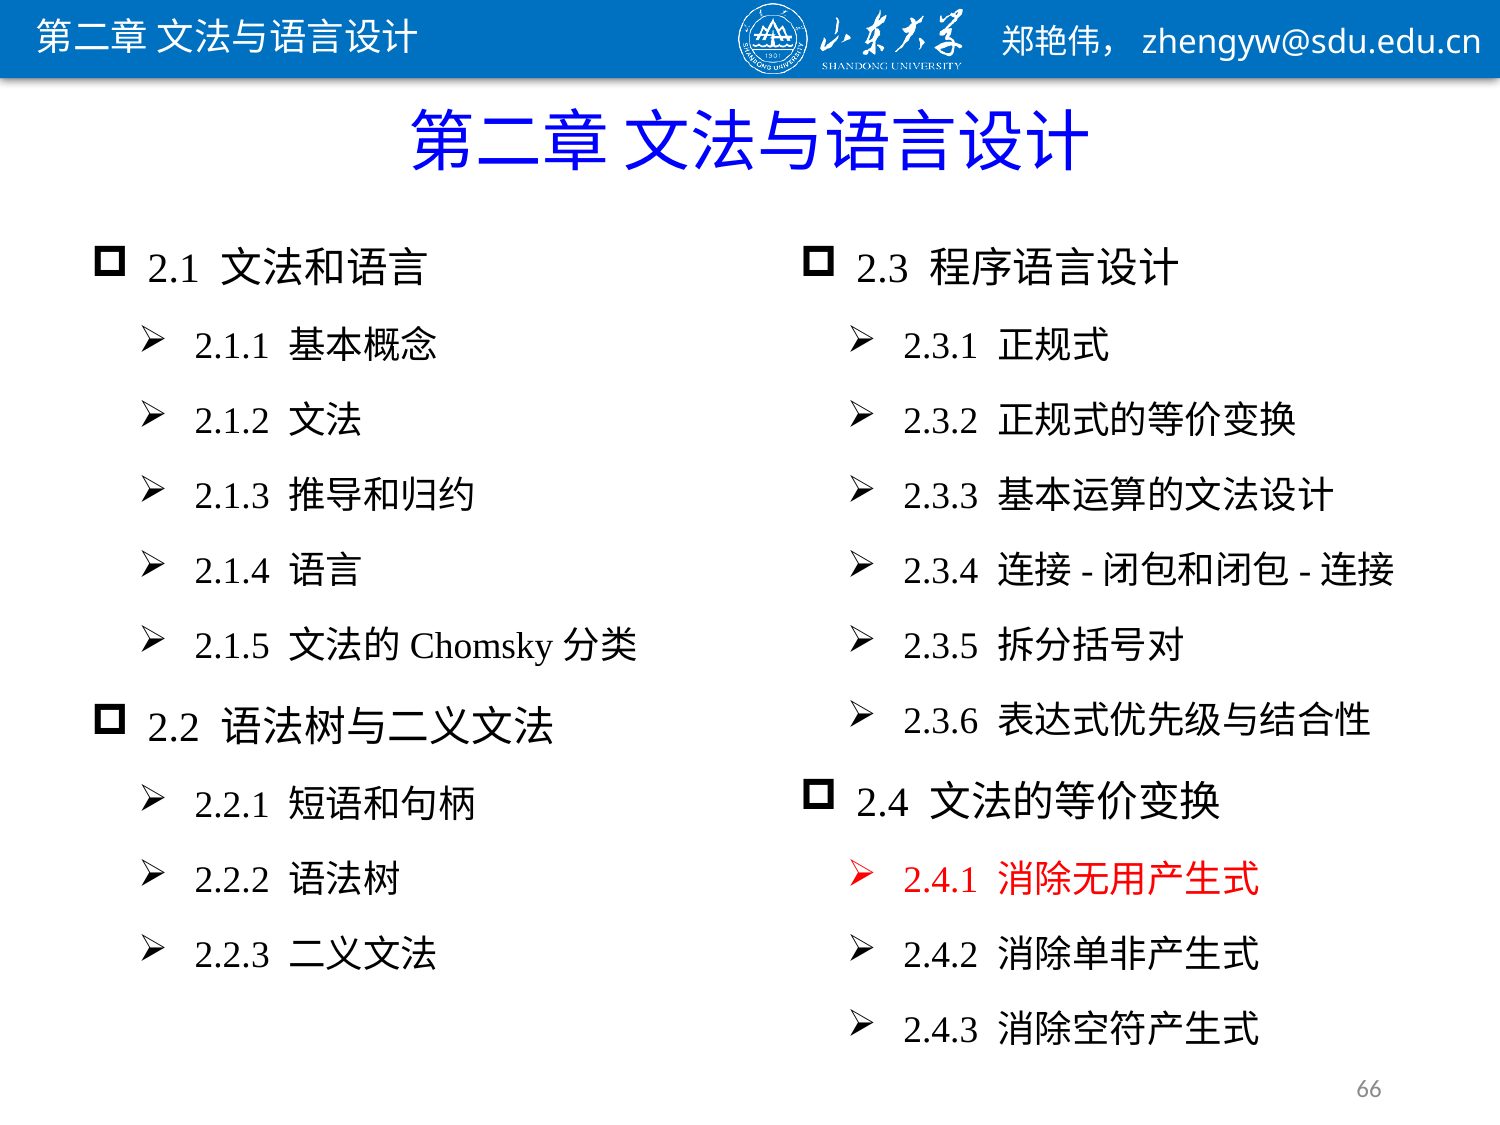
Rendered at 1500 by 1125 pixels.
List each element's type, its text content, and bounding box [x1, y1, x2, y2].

text_box 2.3 程序语言设计 2.3.1 正规式 2.3.2 正规式的等价变换 2.3.3 基本运算的文法设计 2.3.4 连接-闭包和闭包-连接 2.3.5 拆分括号对 2.3.6 表达式优先级与结合性 2.4 文法的等价变换 2.4.1 消除无用产生式 2.4.2 消除单非产生式 2.4.3 消除空符产生式 [785, 208, 1412, 1057]
text_box 第二章 文法与语言设计 [0, 91, 1500, 187]
text_box 第二章 文法与语言设计 [21, 5, 435, 66]
picture [738, 3, 963, 74]
slide_number 66 [1059, 1057, 1397, 1118]
text_box 2.1 文法和语言 2.1.1 基本概念 2.1.2 文法 2.1.3 推导和归约 2.1.4 语言 2.1.5 文法的Chomsky分类 2.2 语法树与二义文法 2.2.1 短语和句柄 2.2.2 语法树 2.2.3 二义文法 [76, 208, 703, 982]
